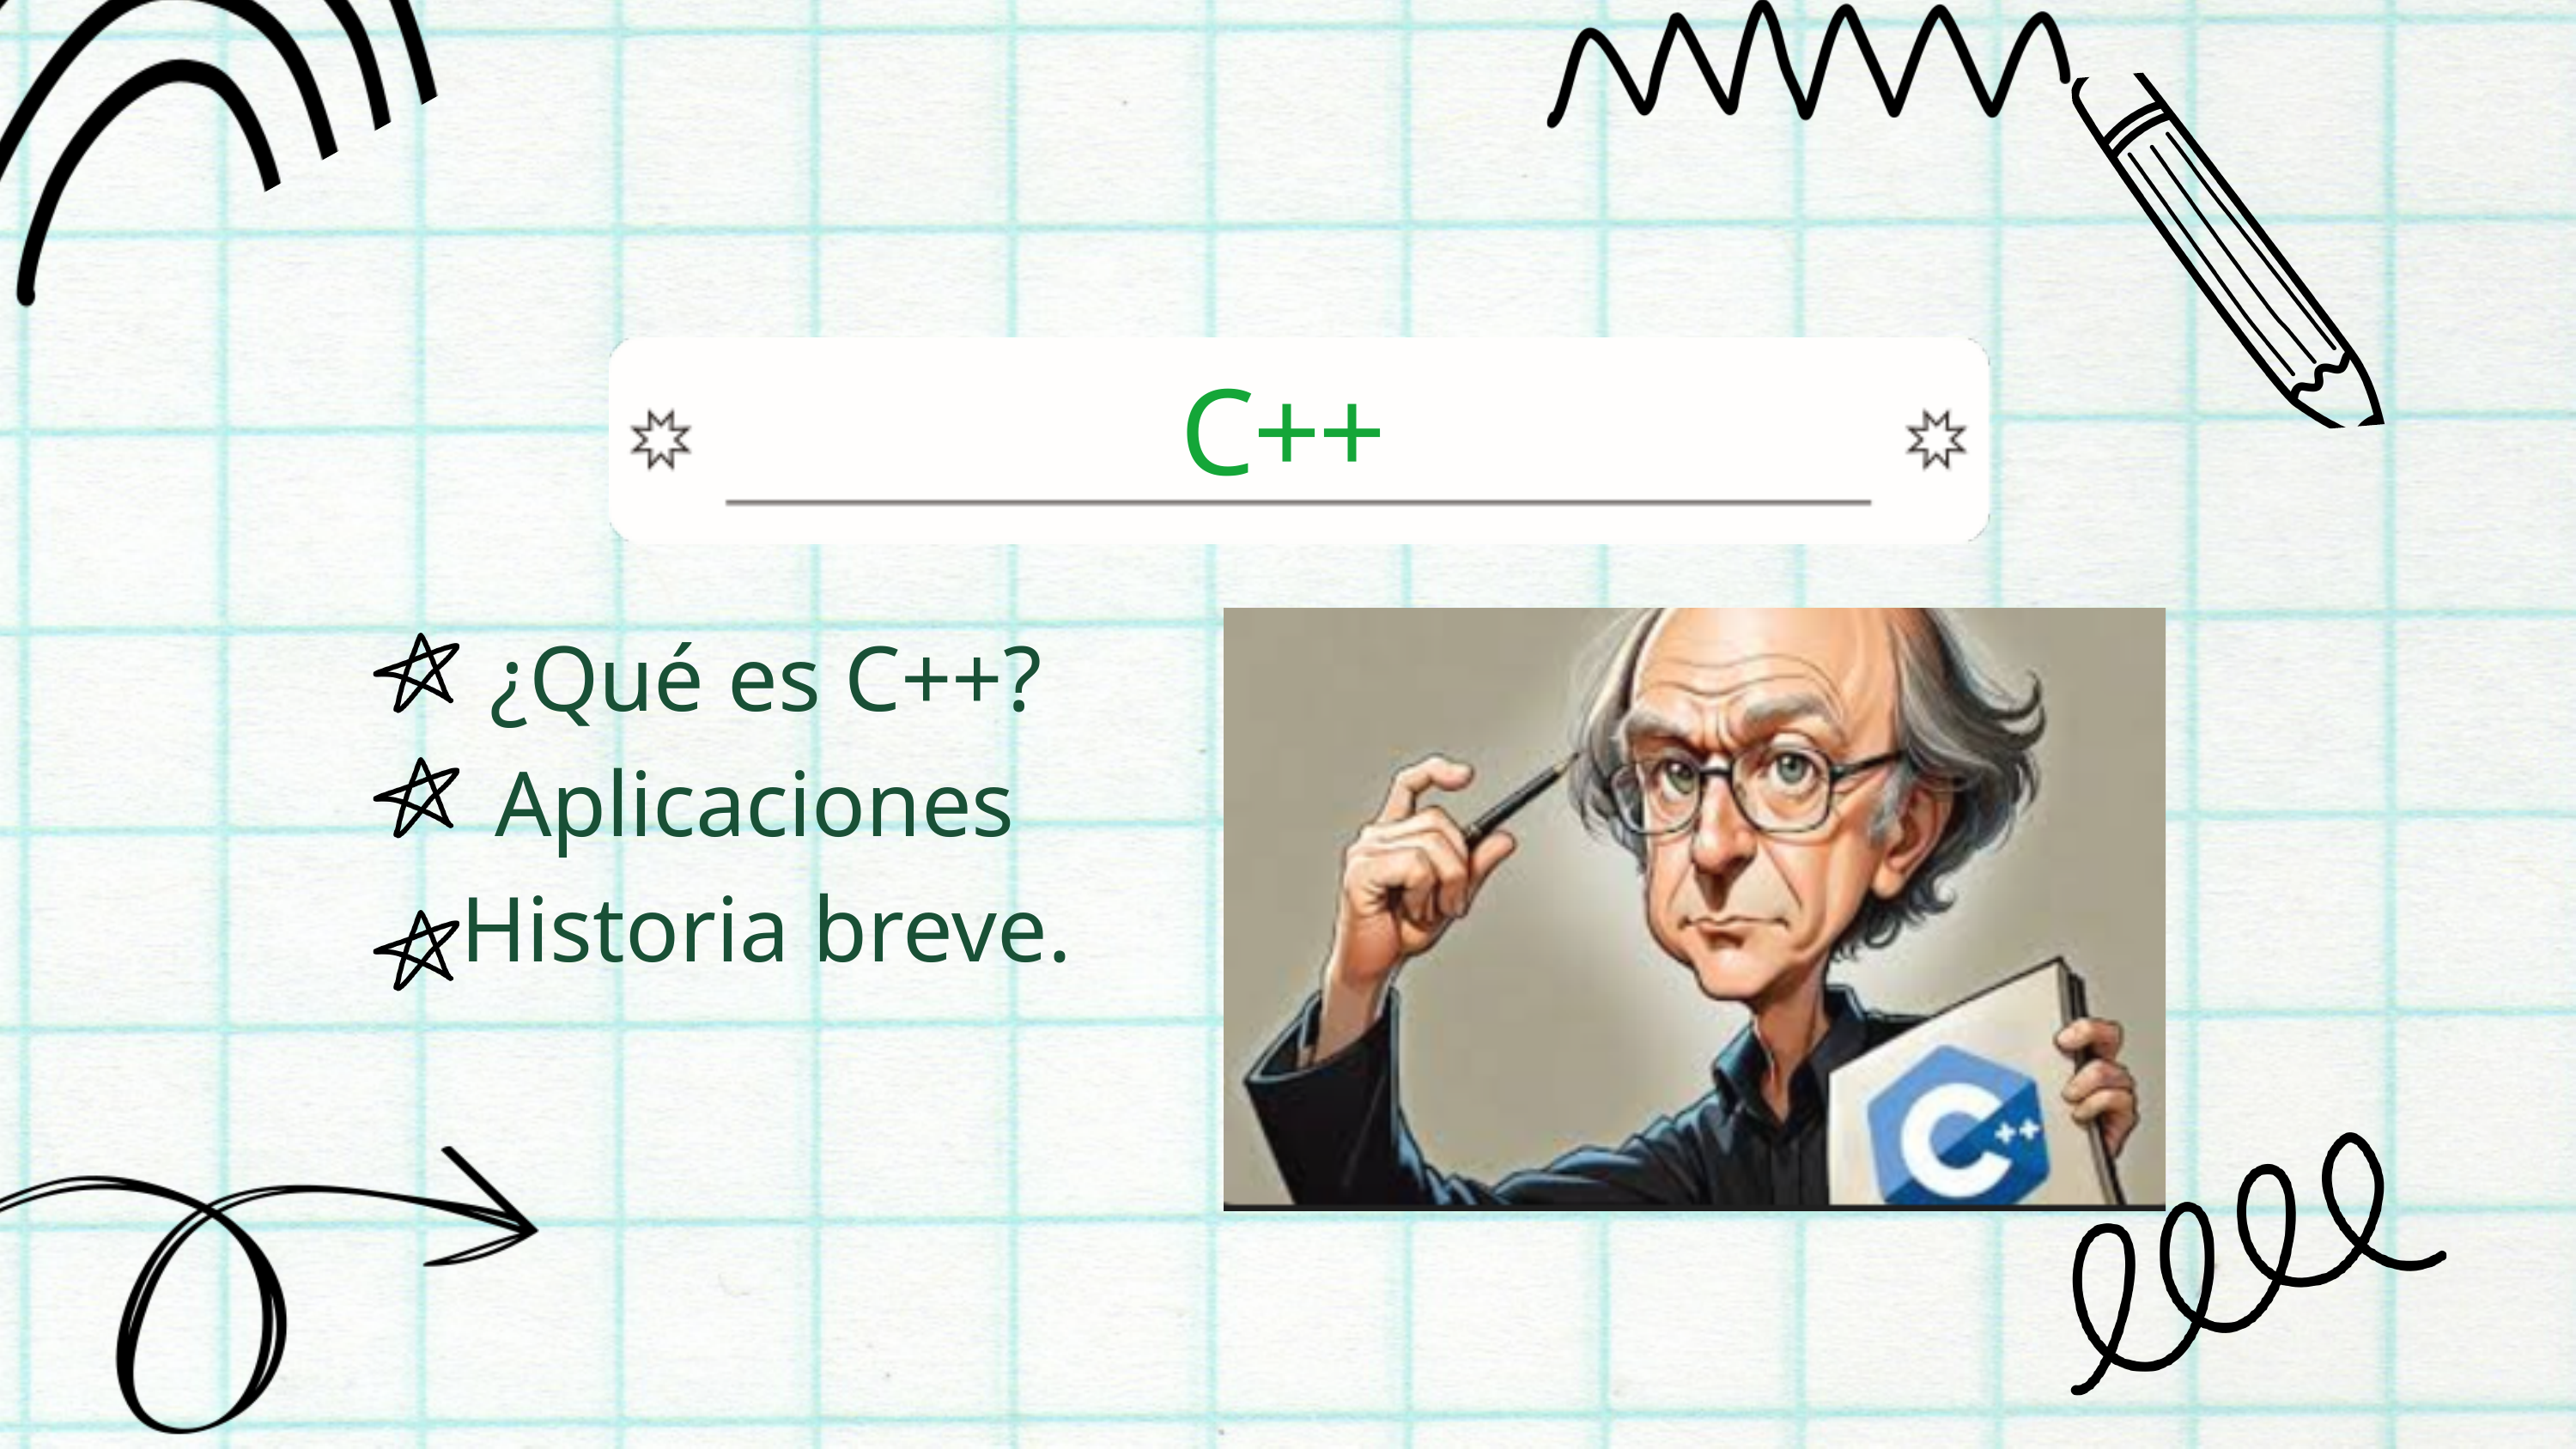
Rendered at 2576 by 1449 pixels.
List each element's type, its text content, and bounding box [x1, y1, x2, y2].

text_box [0, 0, 459, 338]
text_box [373, 909, 459, 1003]
text_box [373, 756, 459, 850]
text_box [1224, 608, 2166, 1212]
text_box C++ [657, 332, 1910, 500]
text_box [1546, 0, 2071, 129]
text_box [373, 632, 459, 724]
text_box [0, 0, 2576, 1449]
text_box [0, 1145, 539, 1449]
text_box [2070, 1132, 2447, 1396]
text_box [2071, 55, 2388, 448]
text_box ¿Qué es C++? Aplicaciones Historia breve. [0, 603, 1649, 980]
text_box [609, 337, 1993, 544]
